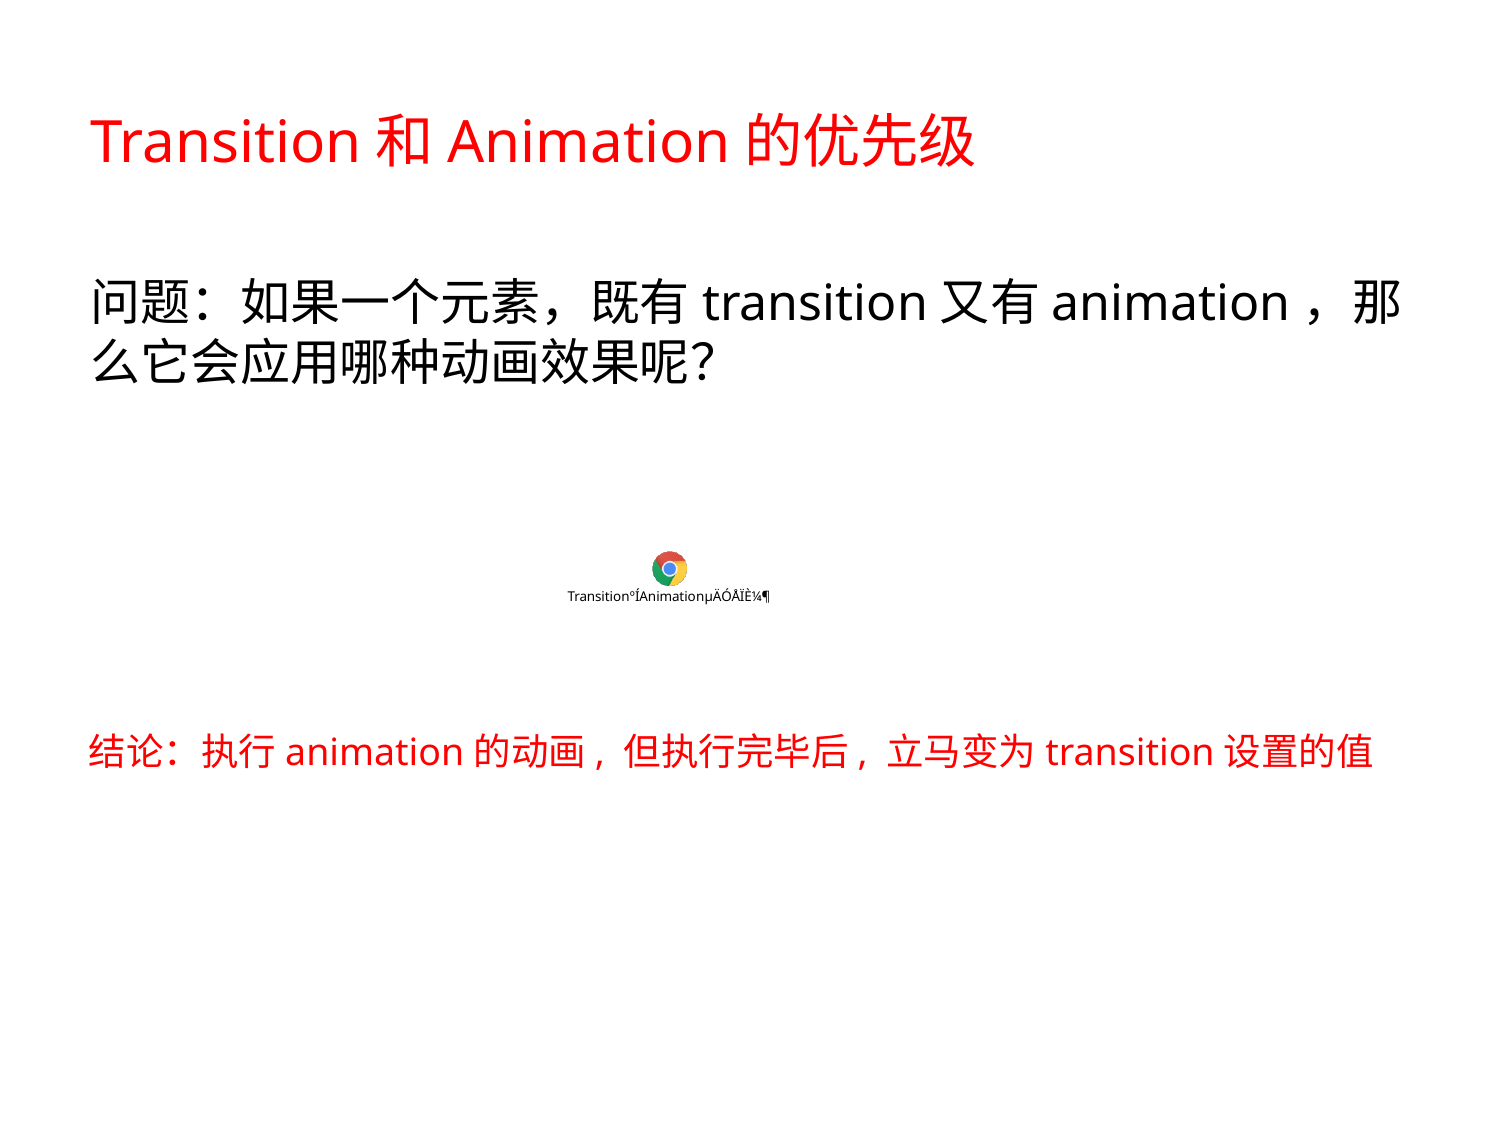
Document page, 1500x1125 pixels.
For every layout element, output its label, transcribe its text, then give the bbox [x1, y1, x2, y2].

title Transition和Animation的优先级 [75, 45, 1425, 233]
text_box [525, 550, 813, 612]
list 问题：如果一个元素，既有transition又有animation，那么它会应用哪种动画效果呢？ [75, 262, 1425, 1005]
text_box 结论：执行animation的动画, 但执行完毕后, 立马变为transition设置的值 [74, 720, 1389, 781]
